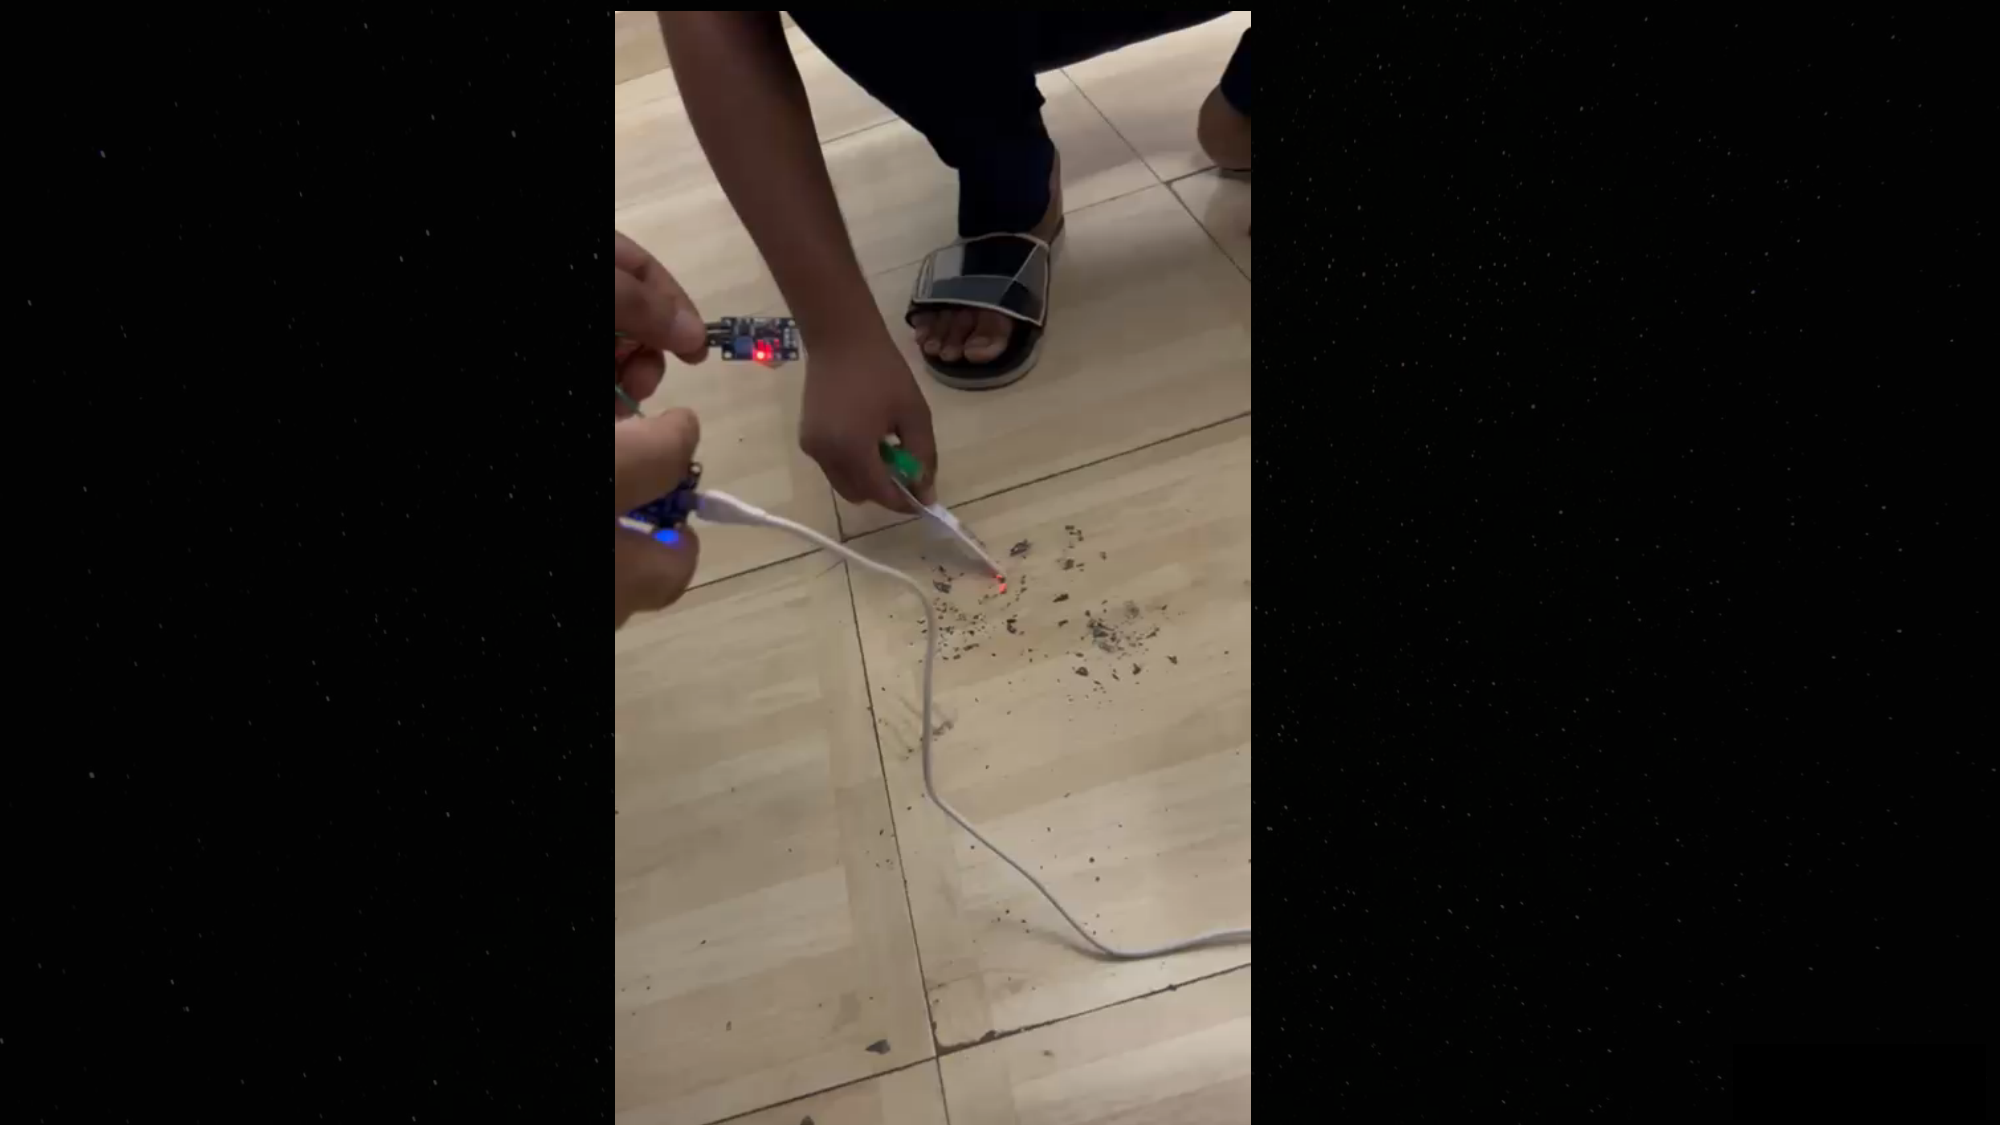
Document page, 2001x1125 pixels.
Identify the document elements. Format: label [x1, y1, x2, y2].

text_box [614, 10, 1251, 1125]
picture [0, 0, 2000, 1125]
